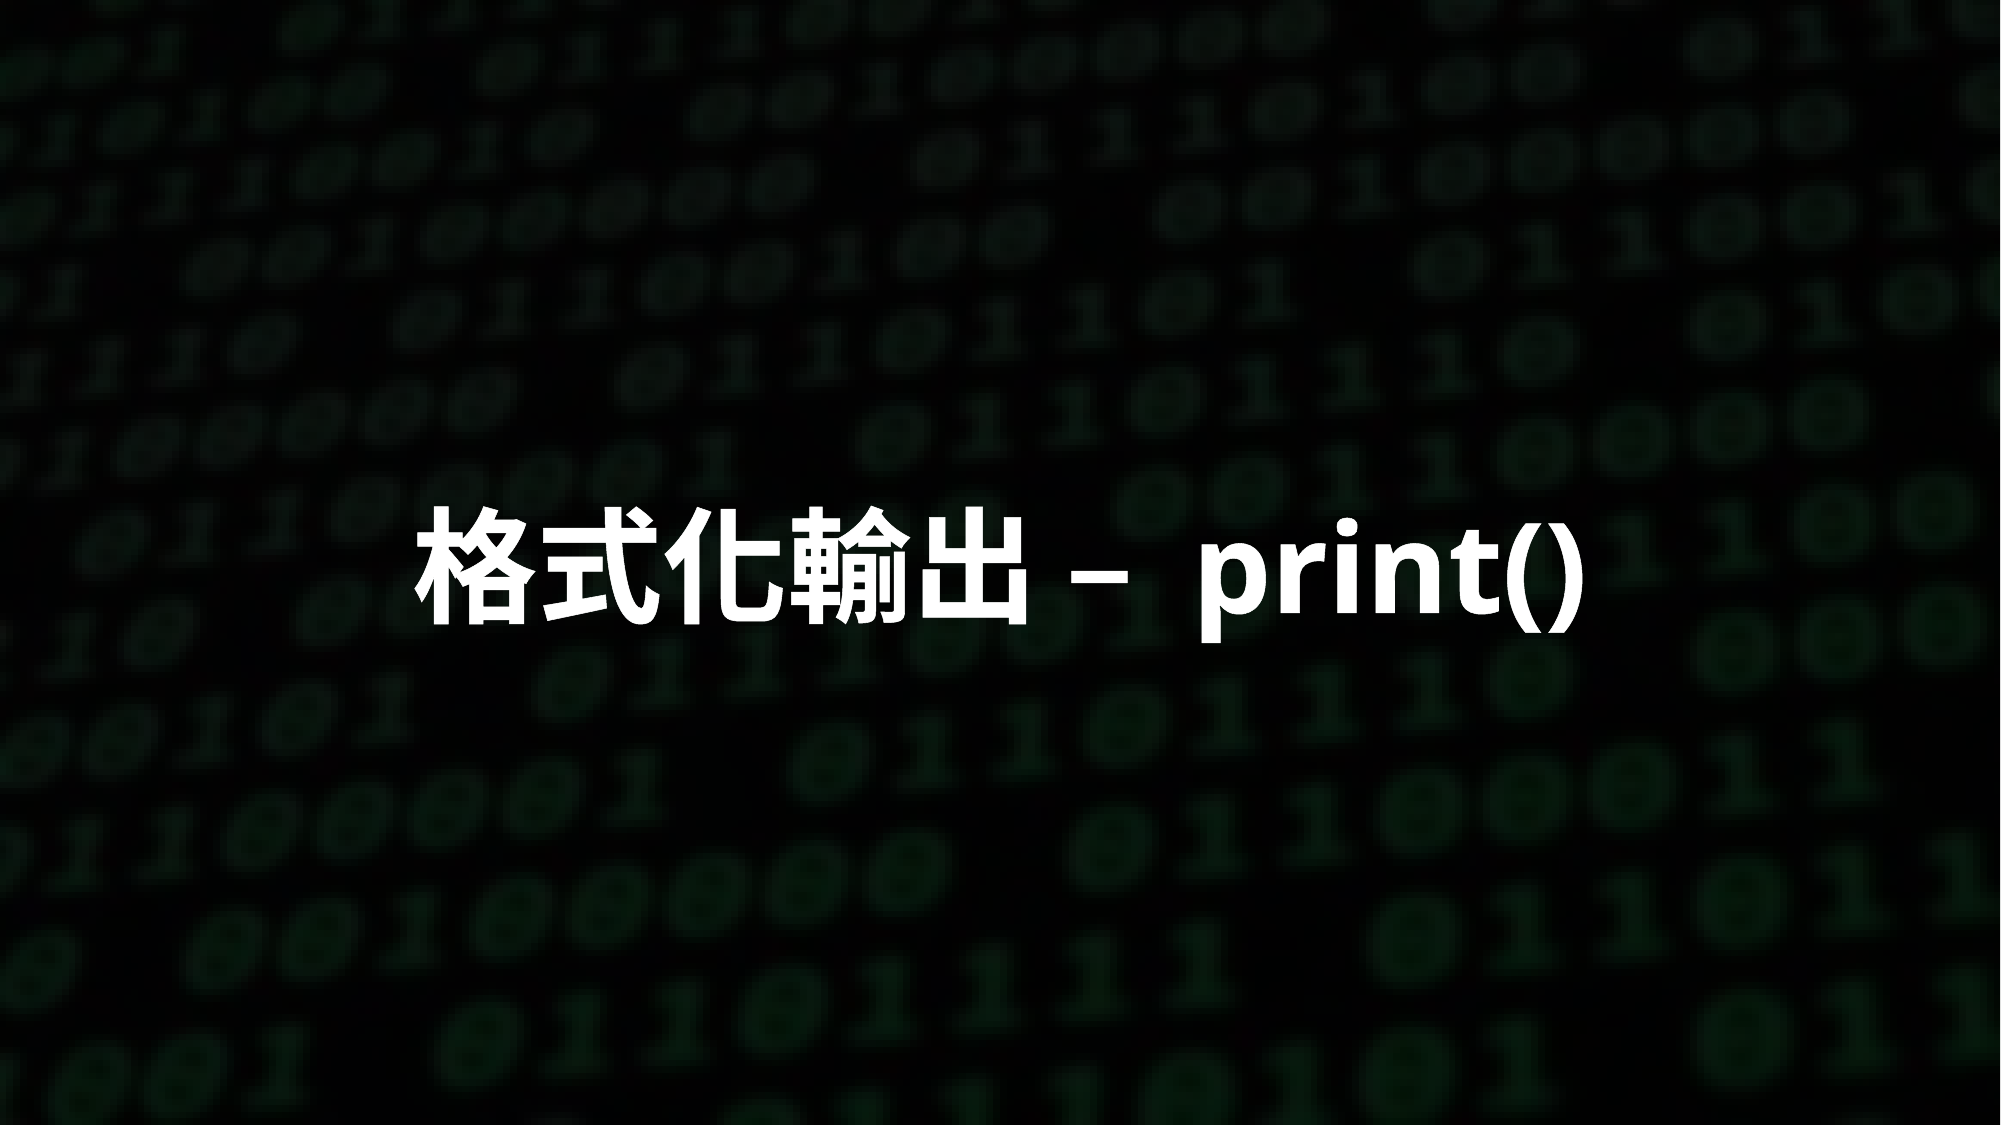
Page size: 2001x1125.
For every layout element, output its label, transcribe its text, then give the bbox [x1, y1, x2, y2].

title 格式化輸出 – print() [249, 477, 1750, 648]
picture [0, 0, 2001, 1125]
